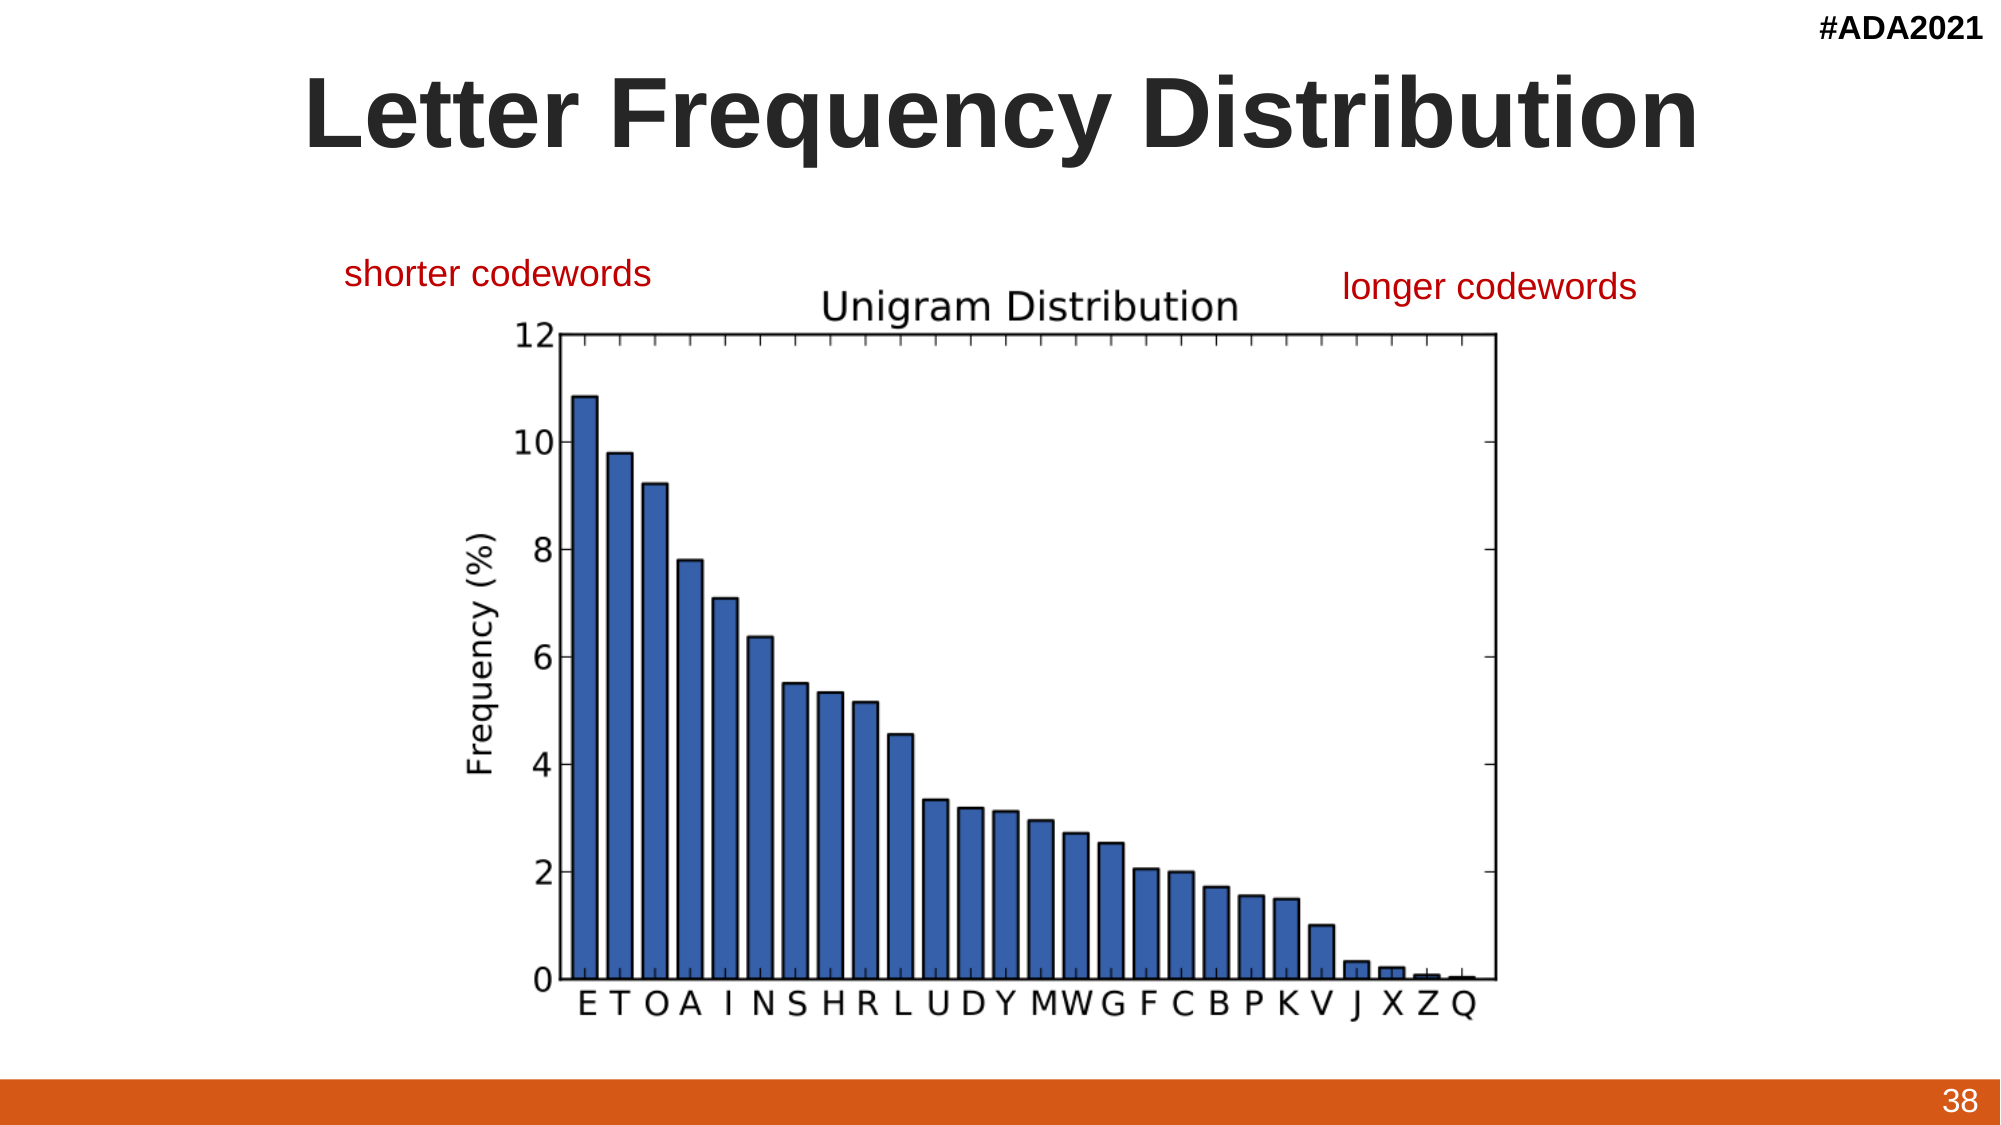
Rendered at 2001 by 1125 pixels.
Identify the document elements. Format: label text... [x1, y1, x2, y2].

slide_number 38 [1927, 1071, 2000, 1125]
text_box shorter codewords [329, 241, 718, 302]
text_box longer codewords [1327, 254, 1702, 315]
list Letter Frequency Distribution [53, 55, 1952, 175]
picture [445, 271, 1515, 1042]
